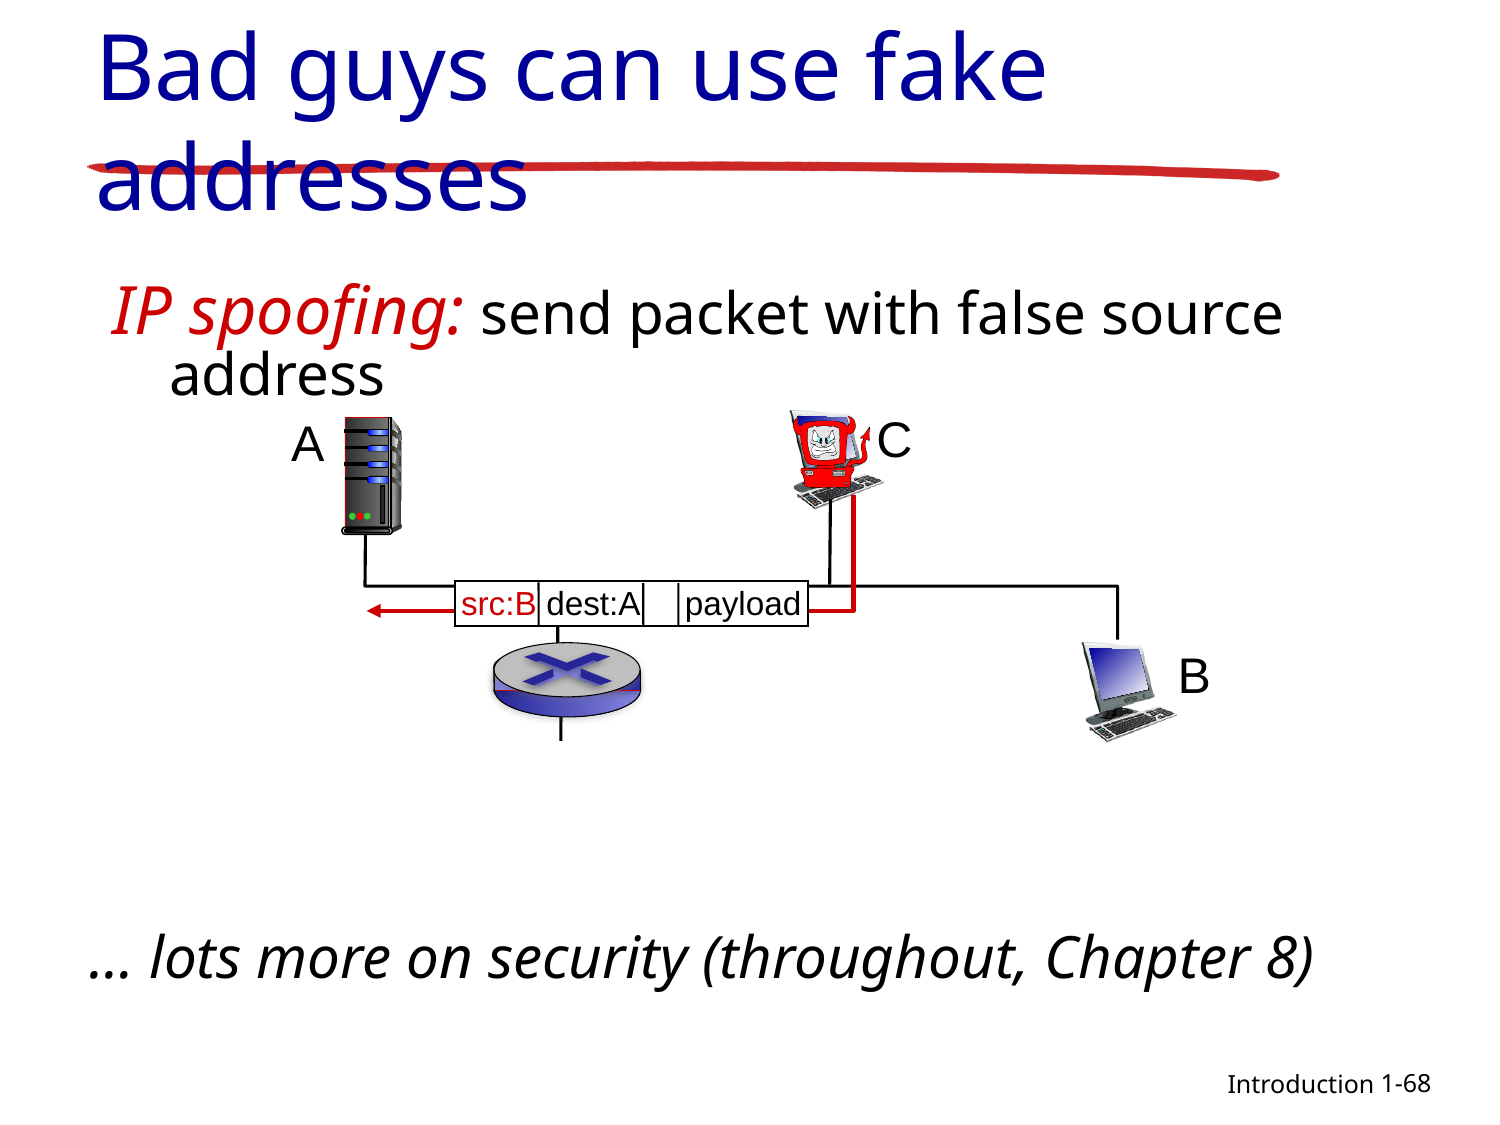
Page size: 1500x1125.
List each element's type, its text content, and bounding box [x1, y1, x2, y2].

text_box C [861, 399, 928, 475]
picture [792, 415, 871, 489]
text_box [854, 586, 1118, 635]
text_box [365, 526, 593, 587]
text_box … lots more on security (throughout, Chapter 8) [74, 912, 1331, 998]
footer Introduction [914, 1060, 1391, 1109]
text_box [366, 594, 437, 618]
text_box B [1200, 636, 1226, 712]
slide_number 1-68 [1365, 1059, 1477, 1106]
picture [82, 156, 1294, 188]
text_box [442, 574, 820, 630]
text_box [493, 642, 641, 718]
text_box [1078, 637, 1200, 750]
title Bad guys can use fake addresses [80, 41, 1356, 197]
text_box [530, 512, 854, 612]
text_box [785, 404, 907, 518]
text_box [341, 417, 402, 535]
list IP spoofing: send packet with false source address [97, 272, 1423, 517]
text_box A [276, 403, 340, 479]
